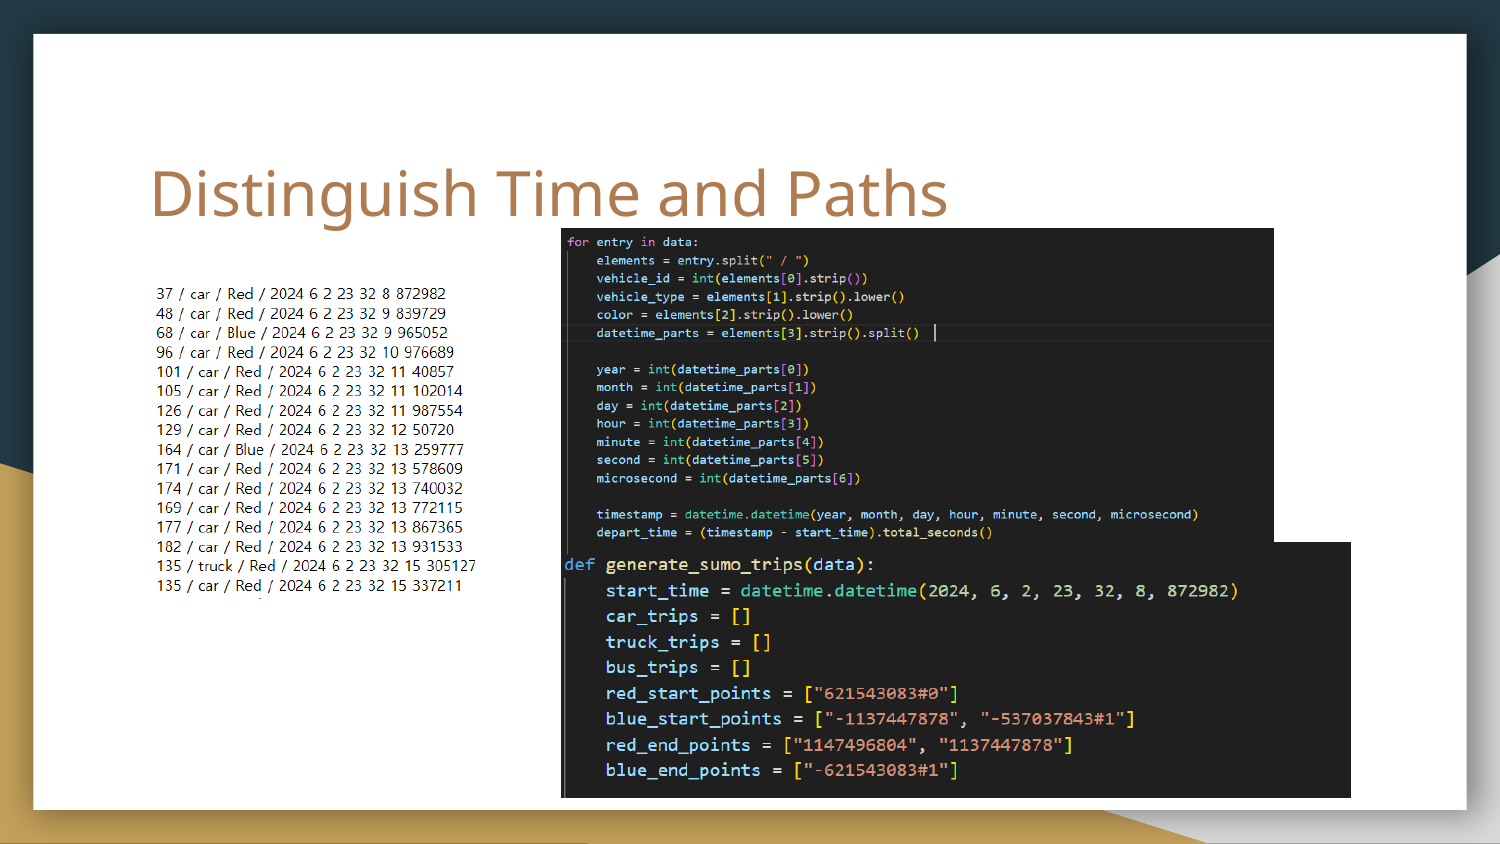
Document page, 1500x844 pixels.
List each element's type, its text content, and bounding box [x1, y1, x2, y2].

picture [155, 284, 476, 599]
title Distinguish Time and Paths [134, 138, 1366, 296]
picture [561, 227, 1351, 799]
